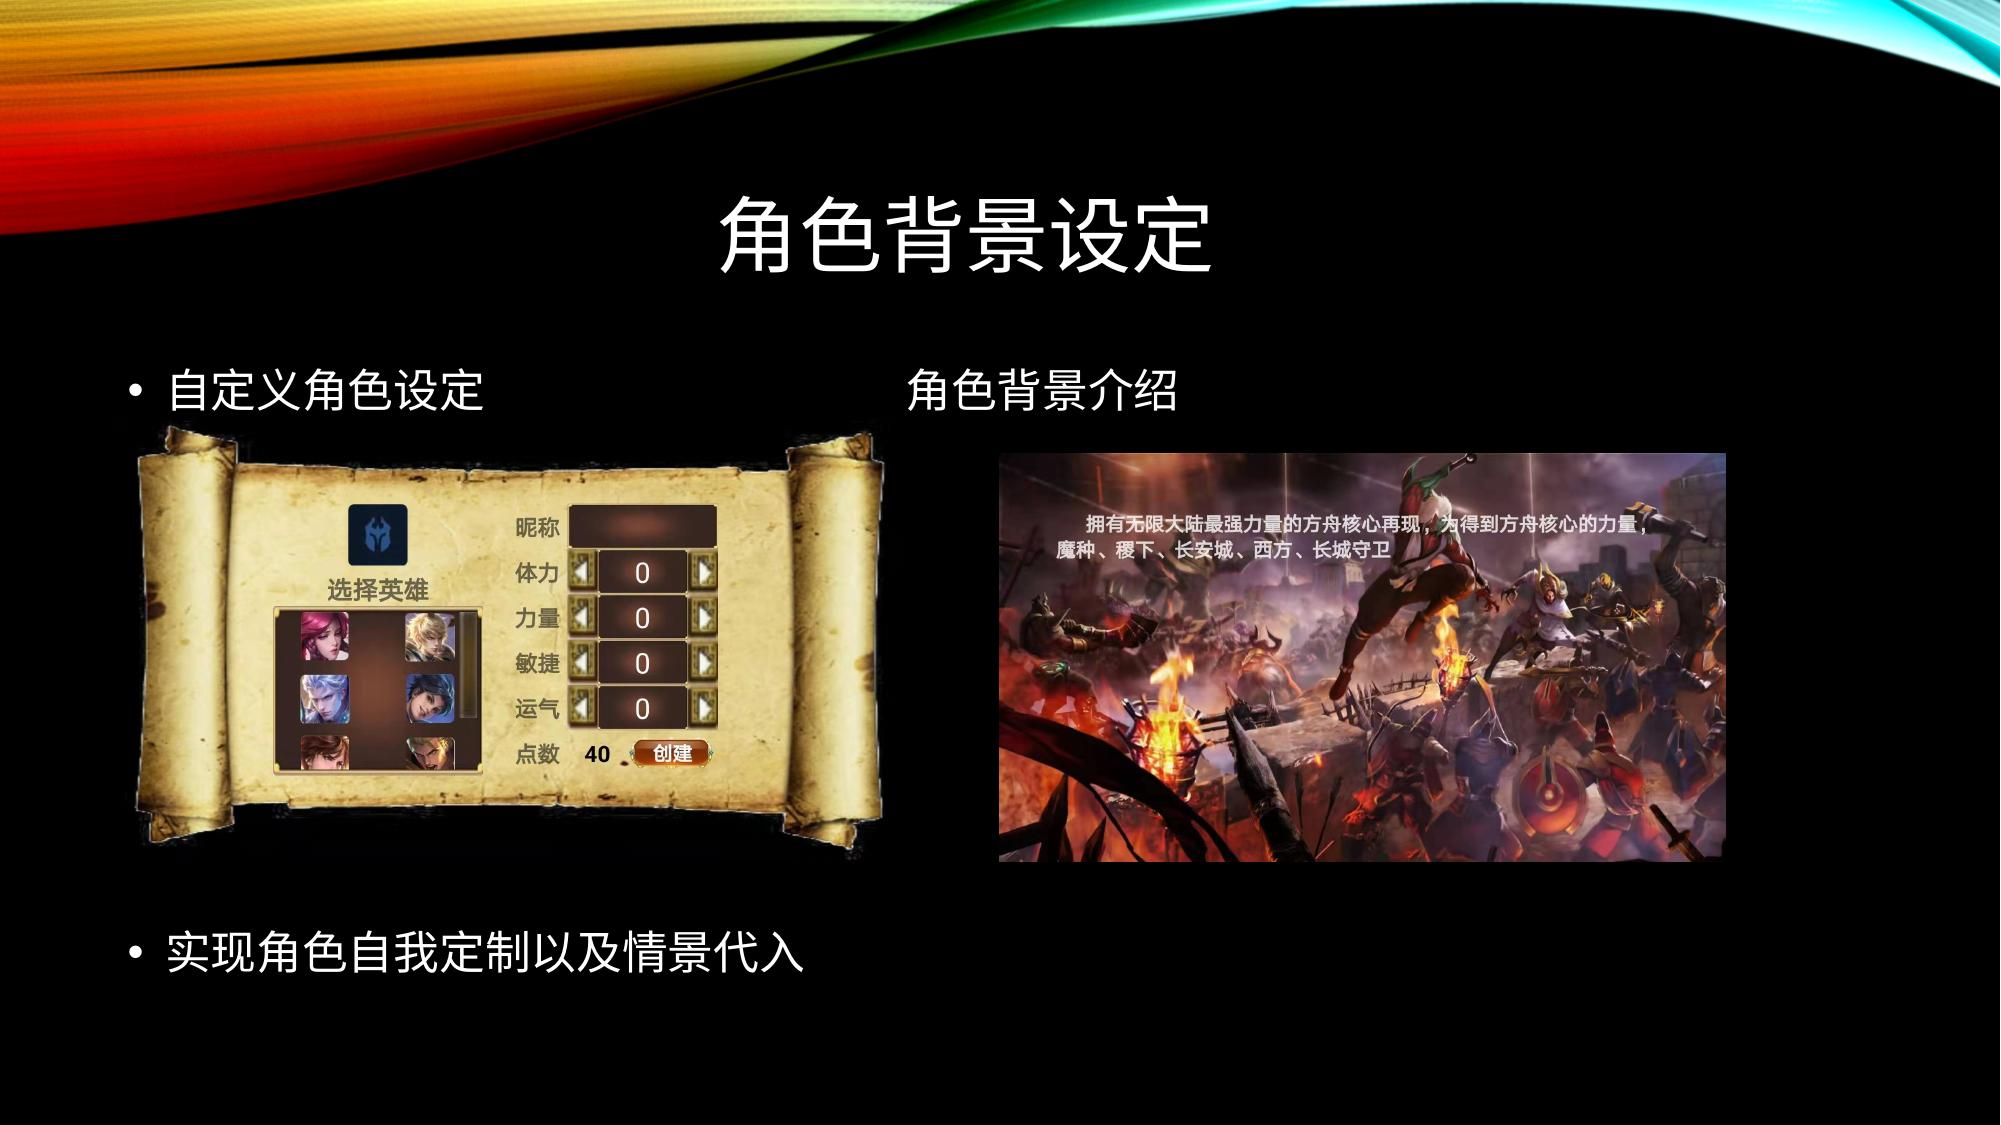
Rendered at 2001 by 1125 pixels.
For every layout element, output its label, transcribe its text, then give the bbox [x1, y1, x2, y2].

picture [112, 416, 903, 862]
list 自定义角色设定 角色背景介绍 实现角色自我定制以及情景代入 [112, 360, 1888, 1021]
title 角色背景设定 [259, 133, 1672, 346]
picture [999, 453, 1726, 862]
picture [0, 0, 2000, 237]
